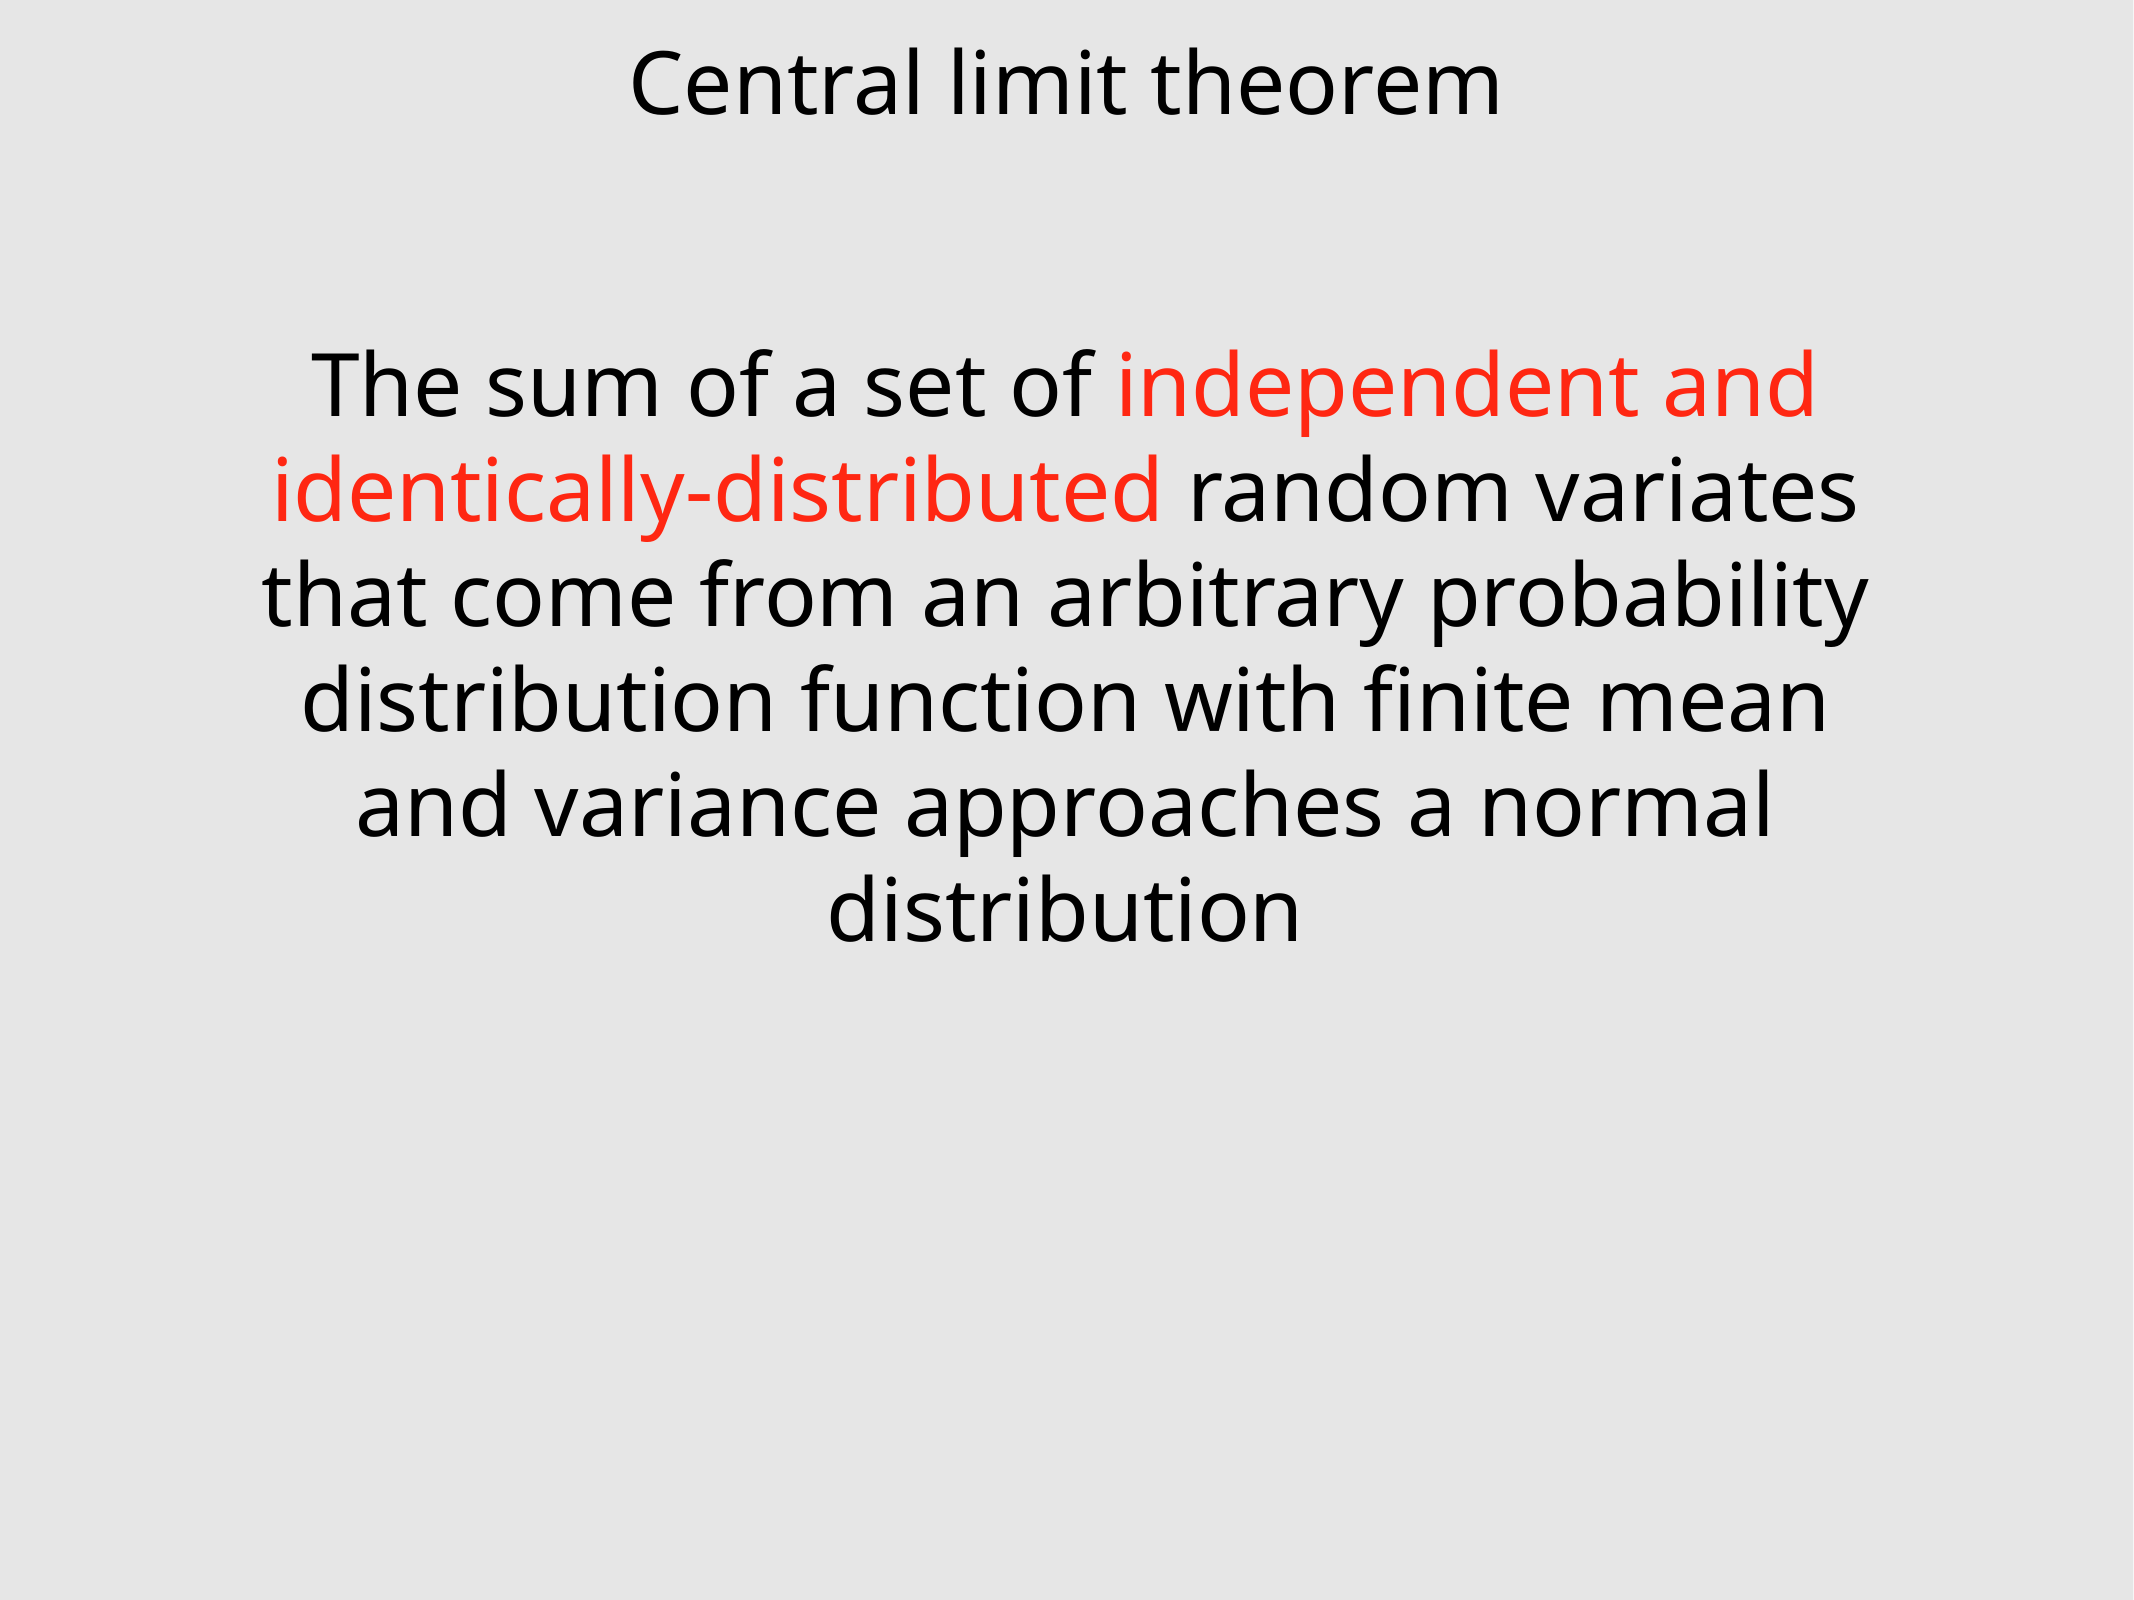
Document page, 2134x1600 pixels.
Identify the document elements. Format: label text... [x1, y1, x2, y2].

text_box Central limit theorem [628, 26, 1505, 132]
text_box The sum of a set of independent and identically-distributed random variates that come from an arbitrary probability distribution function with finite mean and variance approaches a normal distribution [226, 370, 1904, 917]
